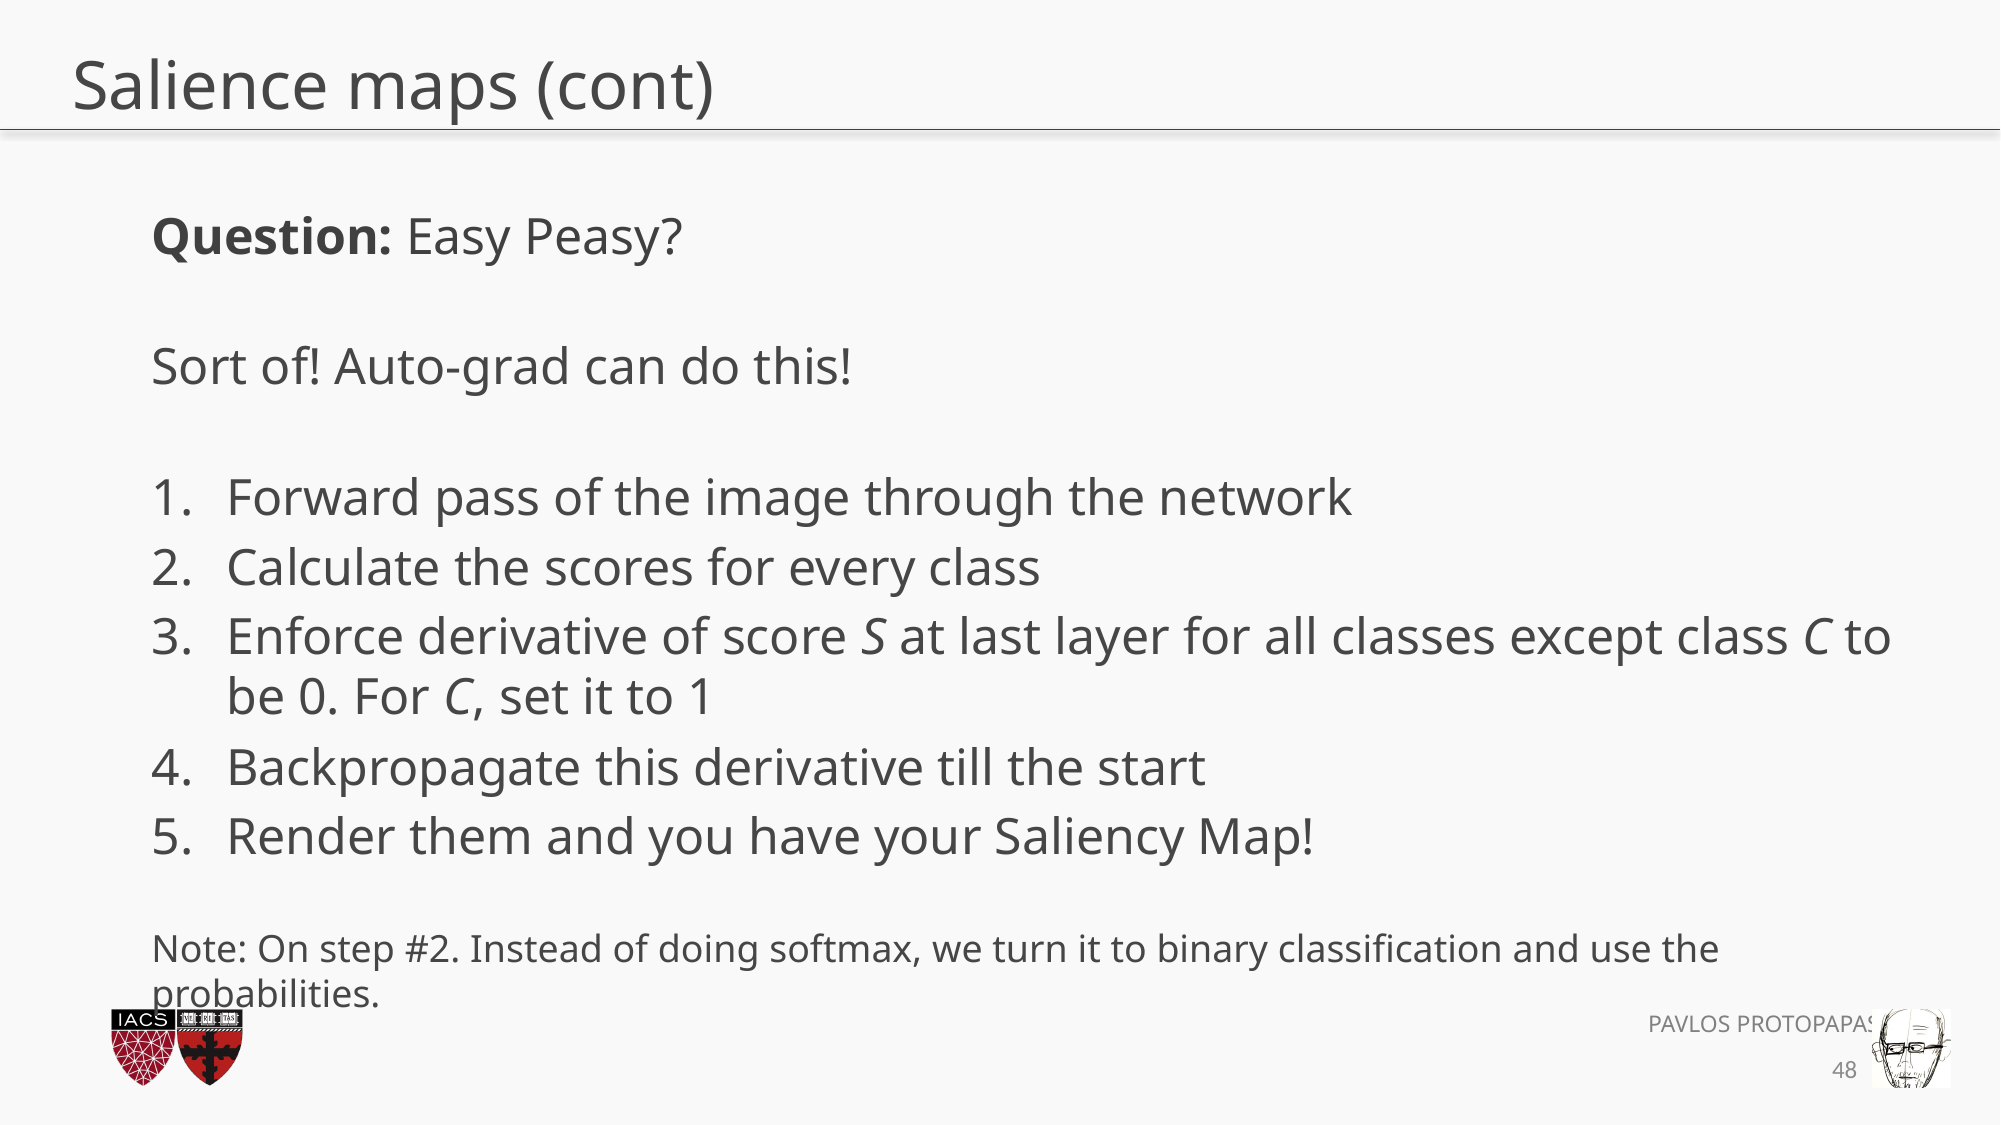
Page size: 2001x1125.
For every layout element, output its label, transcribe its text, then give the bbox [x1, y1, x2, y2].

slide_number 48 [1405, 1038, 1873, 1099]
title Salience maps (cont) [57, 35, 1943, 162]
picture [109, 1009, 243, 1086]
picture [1872, 1009, 1951, 1088]
list Question: Easy Peasy? Sort of! Auto-grad can do this! Forward pass of the image through the network Calculate the scores for every class Enforce derivative of score S at last layer for all classes except class C to be 0. For C, set it to 1 Backpropagate this derivative till the start Render them and you have your Saliency Map! Note: On step #2. Instead of doing softmax, we turn it to binary classification and use the probabilities. [136, 197, 1943, 544]
